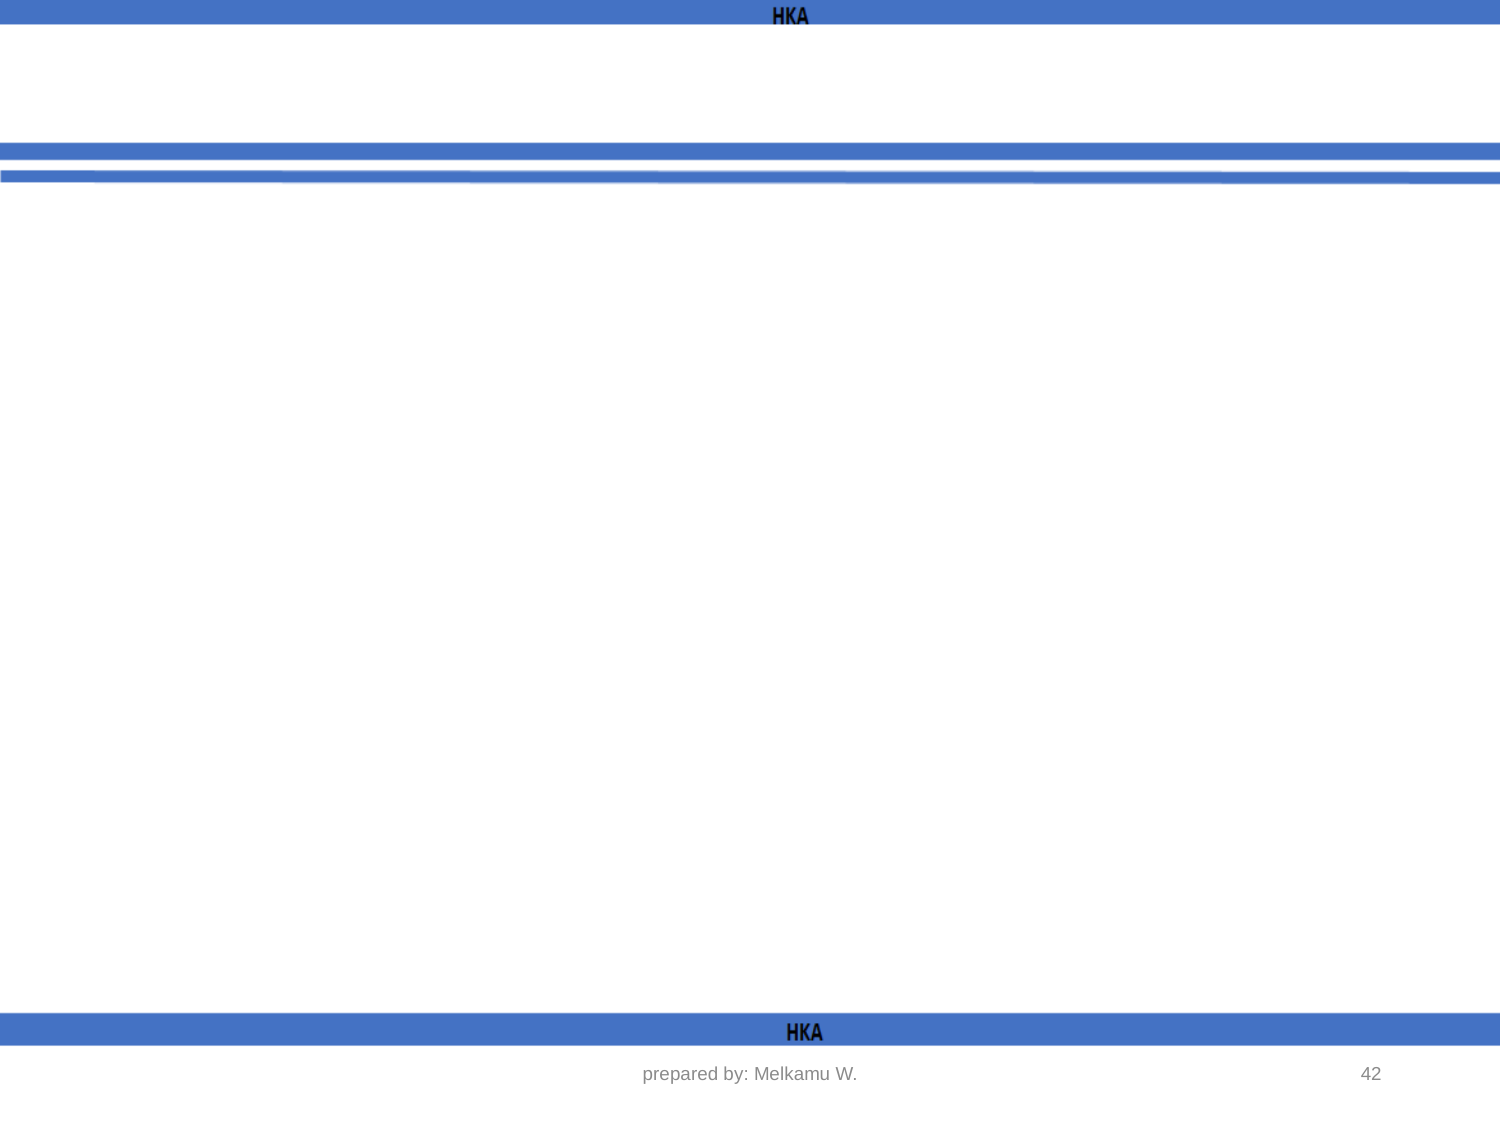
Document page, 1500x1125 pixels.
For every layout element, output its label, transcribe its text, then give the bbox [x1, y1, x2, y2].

slide_number 42 [1059, 1042, 1397, 1103]
footer prepared by: Melkamu W. [496, 1042, 1004, 1103]
picture [0, 0, 1500, 1125]
